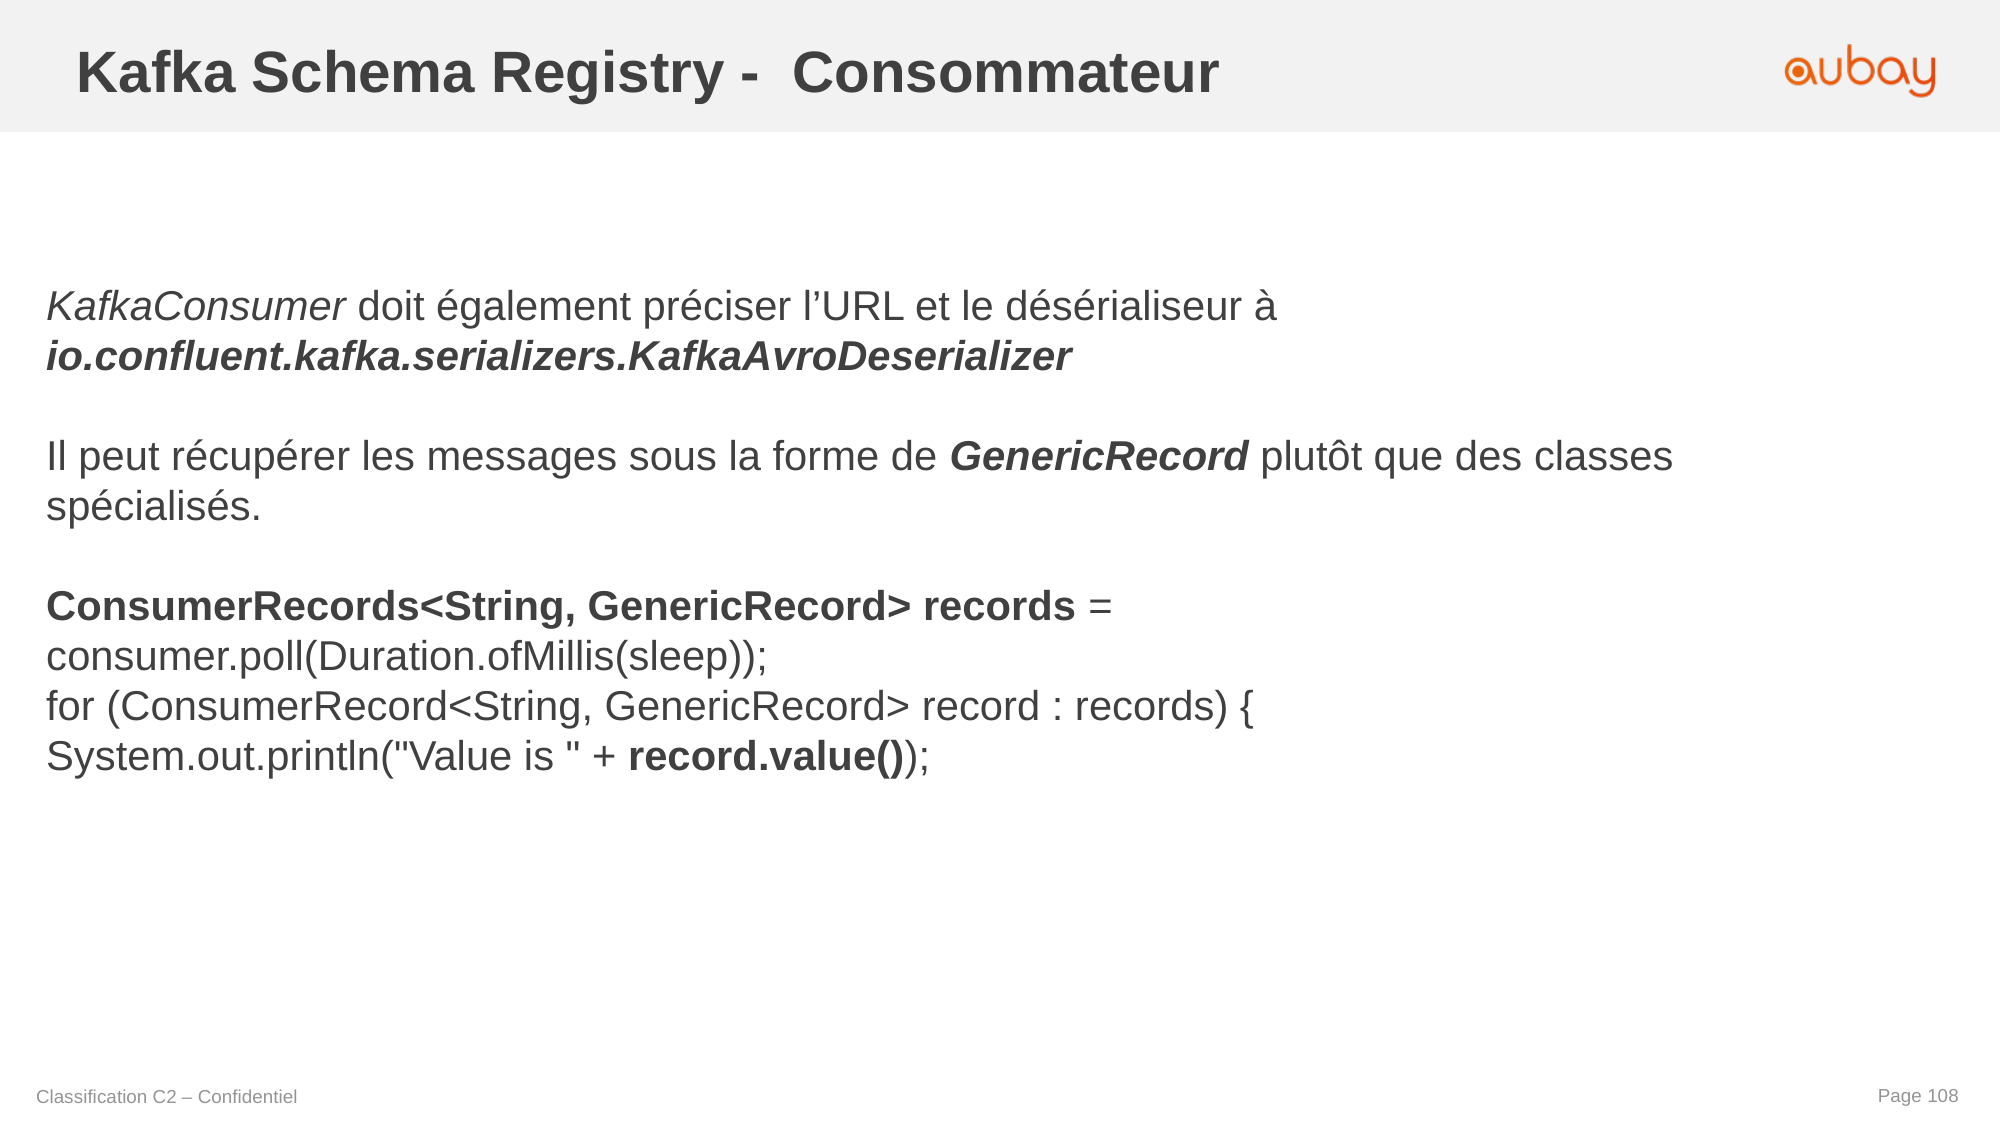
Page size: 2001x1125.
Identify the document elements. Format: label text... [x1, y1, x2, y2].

picture [1781, 26, 1939, 116]
text_box KafkaConsumer doit également préciser l’URL et le désérialiseur à io.confluent.kafka.serializers.KafkaAvroDeserializer Il peut récupérer les messages sous la forme de GenericRecord plutôt que des classes spécialisés. ConsumerRecords<String, GenericRecord> records = consumer.poll(Duration.ofMillis(sleep)); for (ConsumerRecord<String, GenericRecord> record : records) { System.out.println("Value is " + record.value()); [31, 151, 1689, 1125]
list Kafka Schema Registry - Consommateur [61, 33, 1720, 115]
